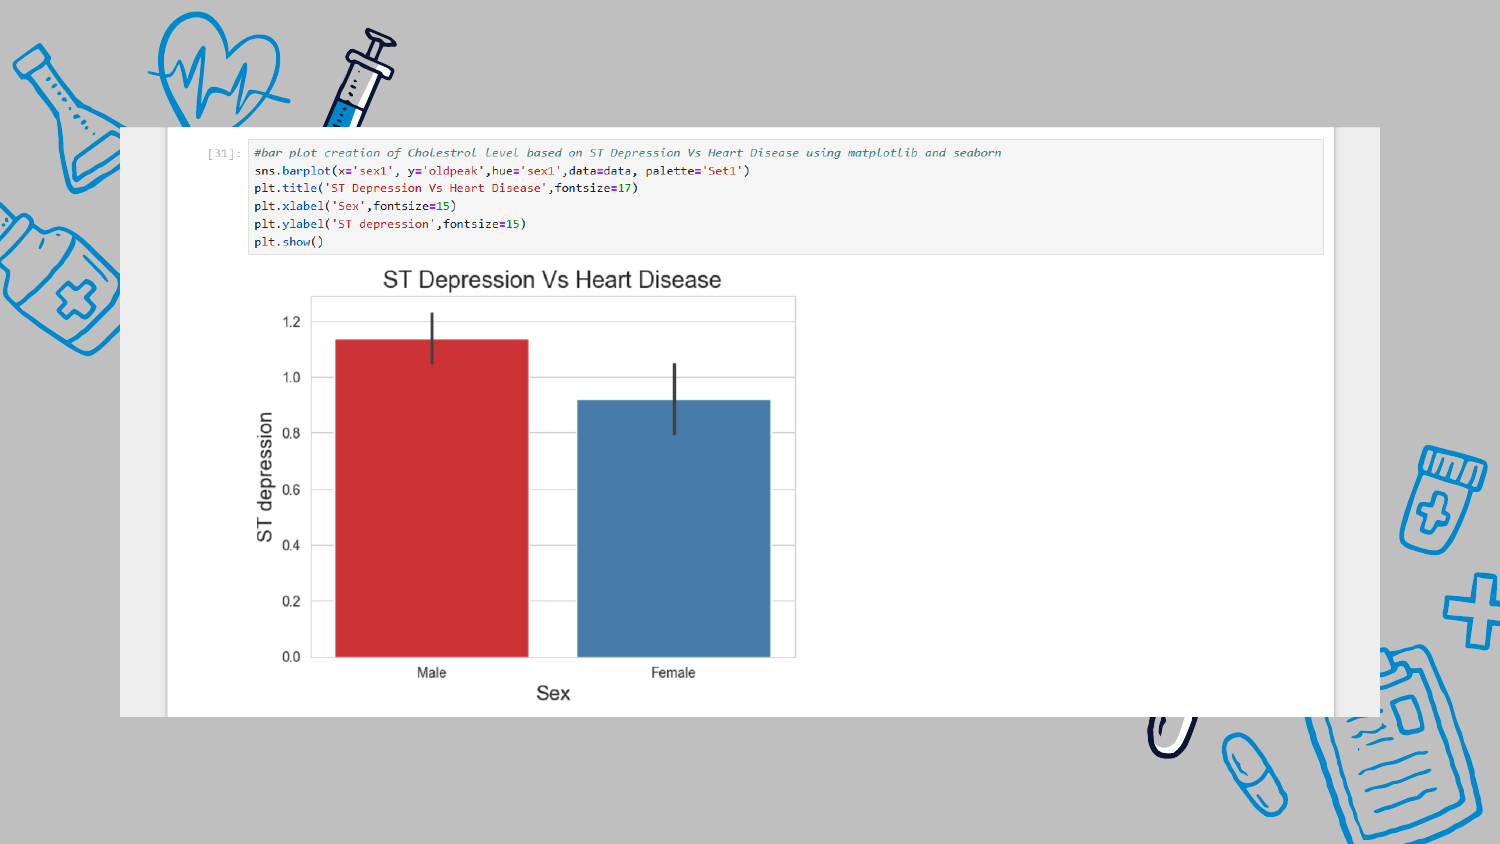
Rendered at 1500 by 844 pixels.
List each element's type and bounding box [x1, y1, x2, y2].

picture [119, 126, 1381, 718]
